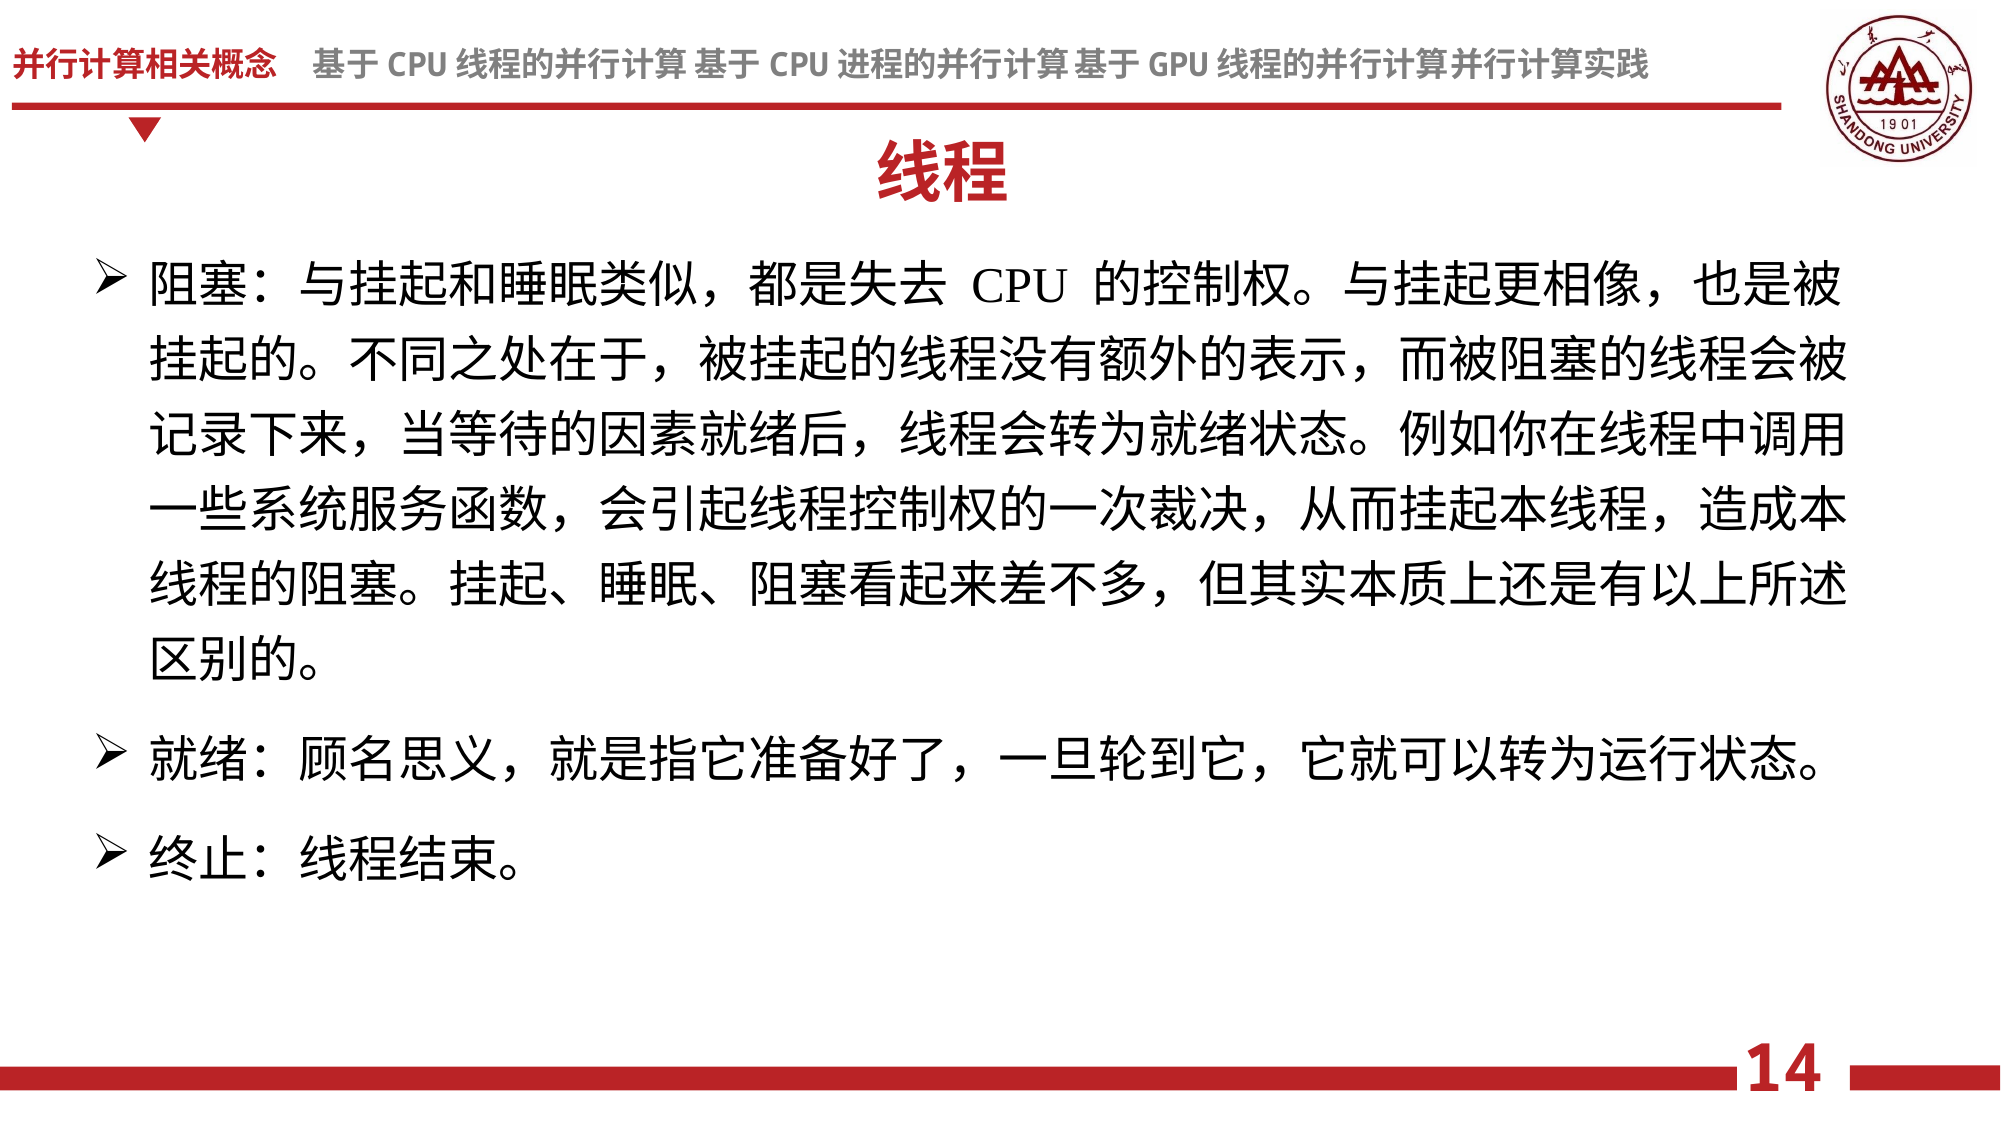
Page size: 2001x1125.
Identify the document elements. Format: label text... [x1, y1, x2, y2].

text_box 阻塞：与挂起和睡眠类似，都是失去 CPU 的控制权。与挂起更相像，也是被挂起的。不同之处在于，被挂起的线程没有额外的表示，而被阻塞的线程会被记录下来，当等待的因素就绪后，线程会转为就绪状态。例如你在线程中调用一些系统服务函数，会引起线程控制权的一次裁决，从而挂起本线程，造成本线程的阻塞。挂起、睡眠、阻塞看起来差不多，但其实本质上还是有以上所述区别的。 就绪：顾名思义，就是指它准备好了，一旦轮到它，它就可以转为运行状态。 终止：线程结束。 [77, 230, 1869, 896]
text_box 线程 [860, 122, 1024, 218]
picture [1820, 9, 1977, 167]
